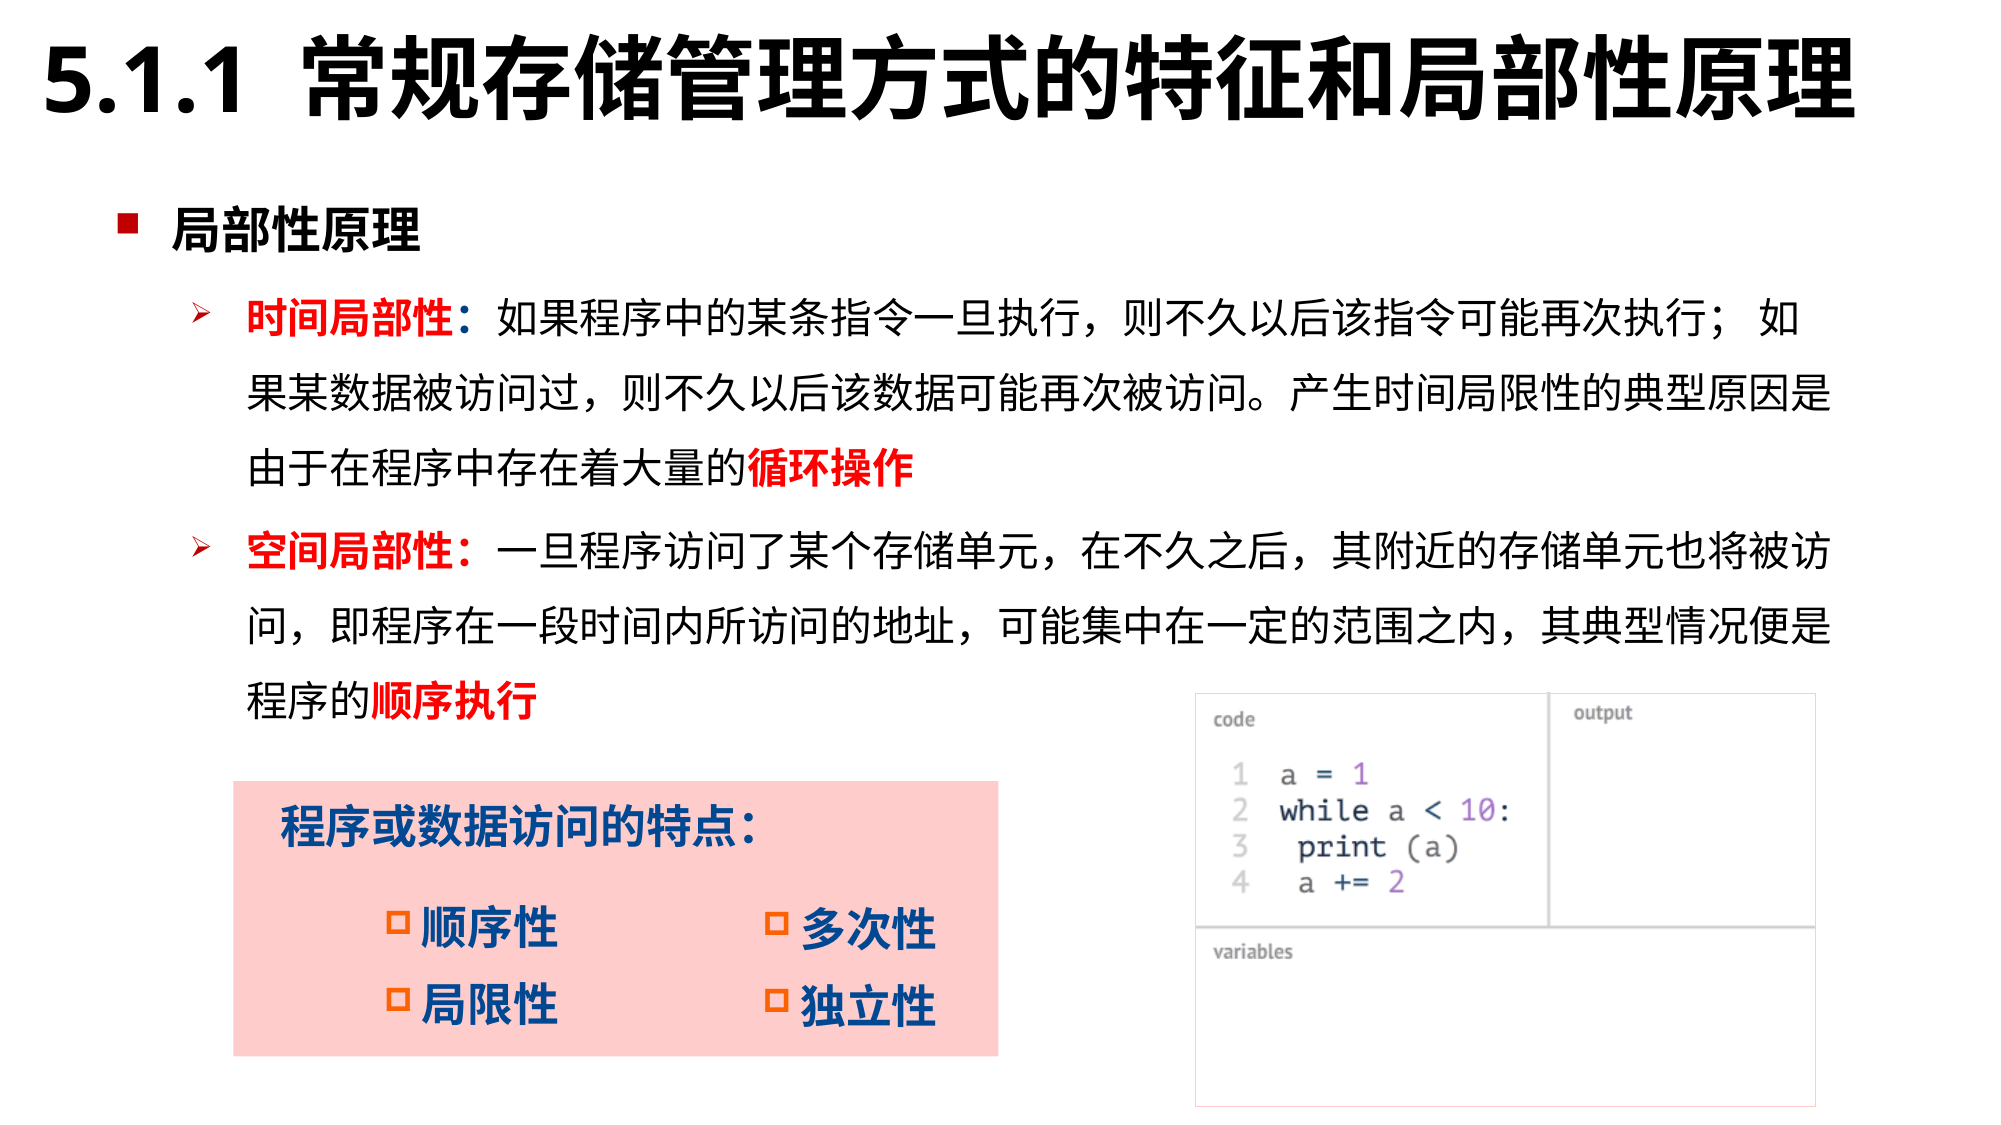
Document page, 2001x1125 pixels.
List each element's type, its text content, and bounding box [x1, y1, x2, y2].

text_box 5.1.1 常规存储管理方式的特征和局部性原理 [27, 3, 1989, 162]
text_box 局部性原理 时间局部性：如果程序中的某条指令一旦执行，则不久以后该指令可能再次执行； 如果某数据被访问过，则不久以后该数据可能再次被访问。产生时间局限性的典型原因是由于在程序中存在着大量的循环操作 空间局部性：一旦程序访问了某个存储单元，在不久之后，其附近的存储单元也将被访问，即程序在一段时间内所访问的地址，可能集中在一定的范围之内，其典型情况便是程序的顺序执行 [99, 161, 1851, 1094]
picture [1195, 692, 1816, 1107]
